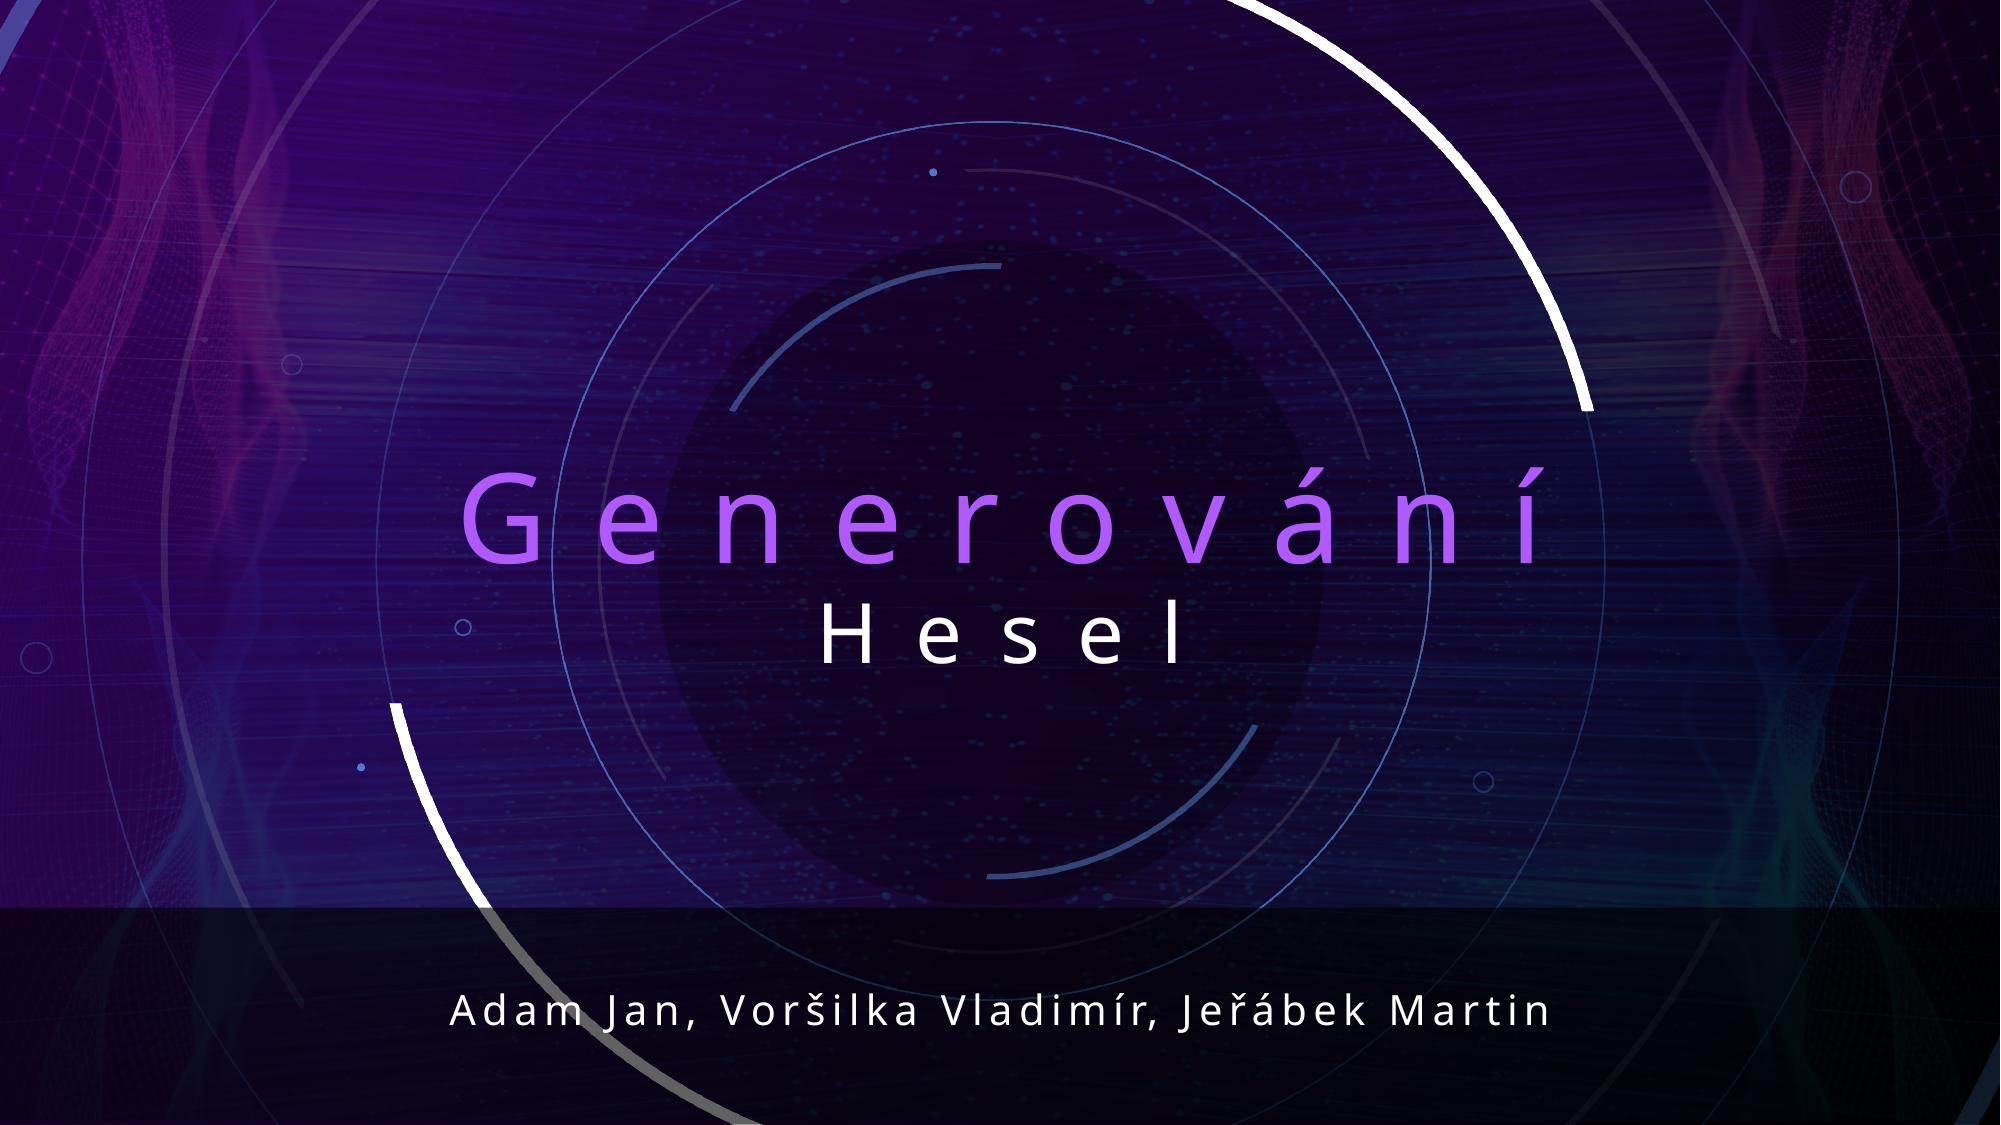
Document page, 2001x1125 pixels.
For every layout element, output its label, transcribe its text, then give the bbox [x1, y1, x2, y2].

subtitle Hesel [0, 583, 2000, 712]
picture [0, 712, 2000, 907]
picture [0, 0, 2000, 414]
list Adam Jan, Voršilka Vladimír, Jeřábek Martin [0, 907, 2000, 1125]
title Generování [0, 414, 2000, 583]
